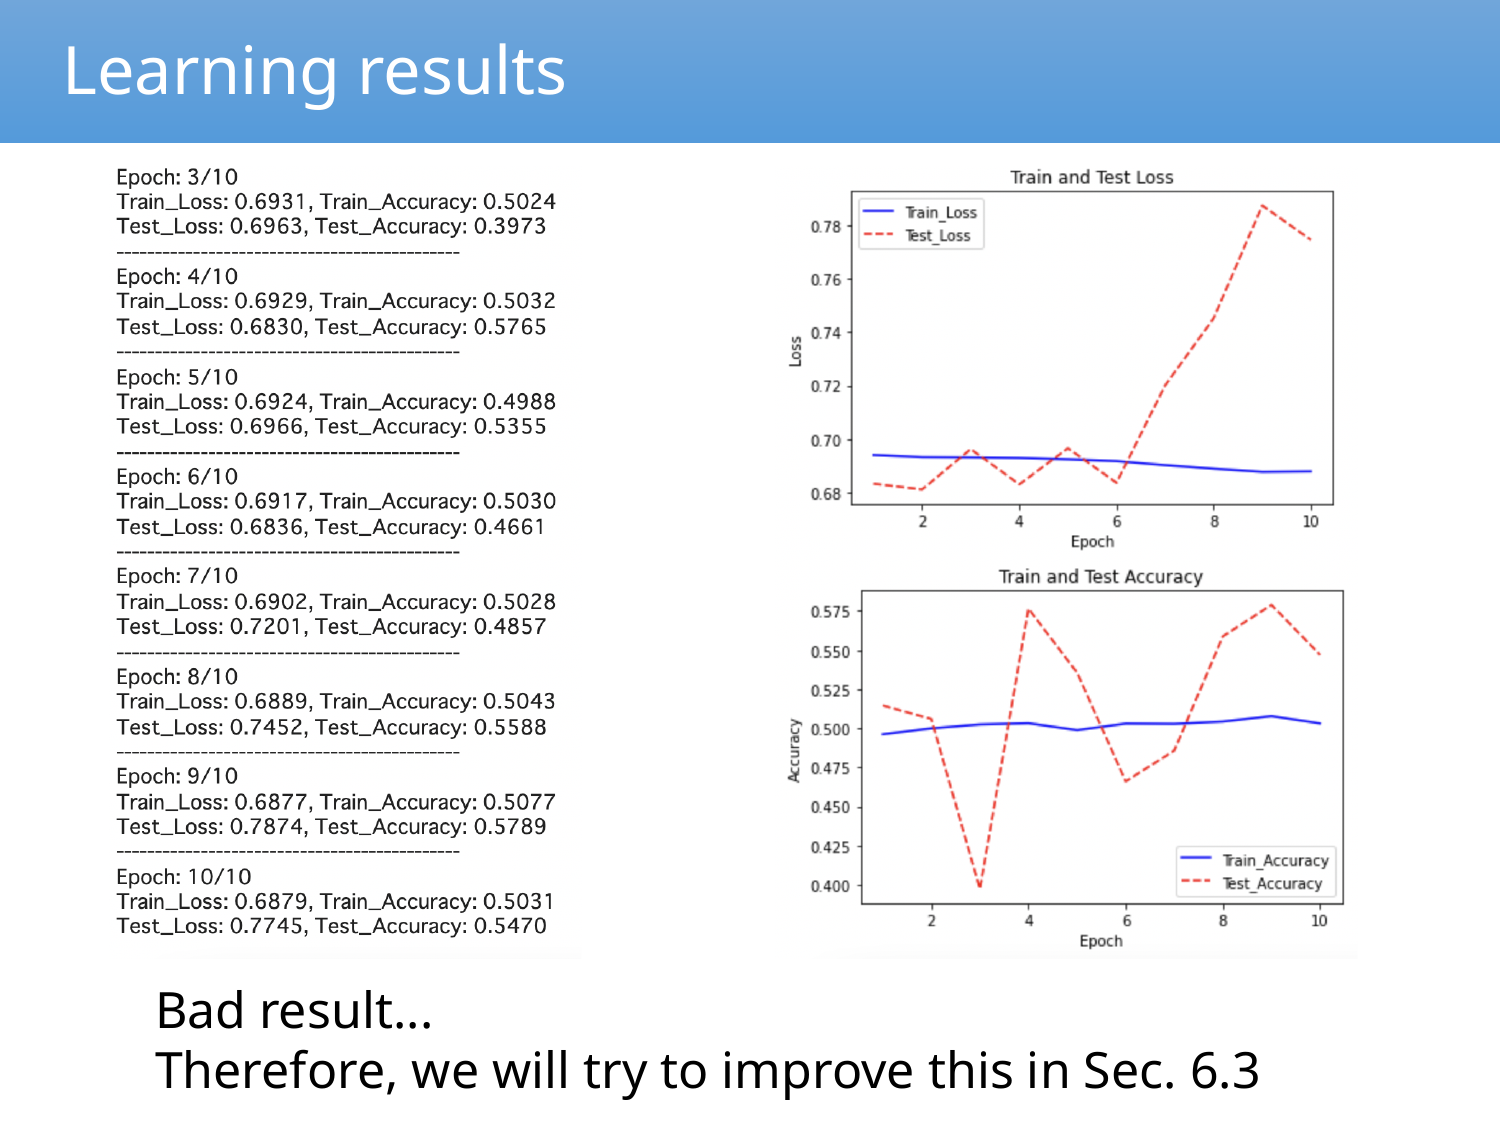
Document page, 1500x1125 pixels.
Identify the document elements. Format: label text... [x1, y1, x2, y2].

picture [775, 166, 1358, 959]
text_box Bad result... Therefore, we will try to improve this in Sec. 6.3 [140, 971, 1276, 1106]
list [108, 166, 582, 959]
title Learning results [47, 3, 1453, 143]
